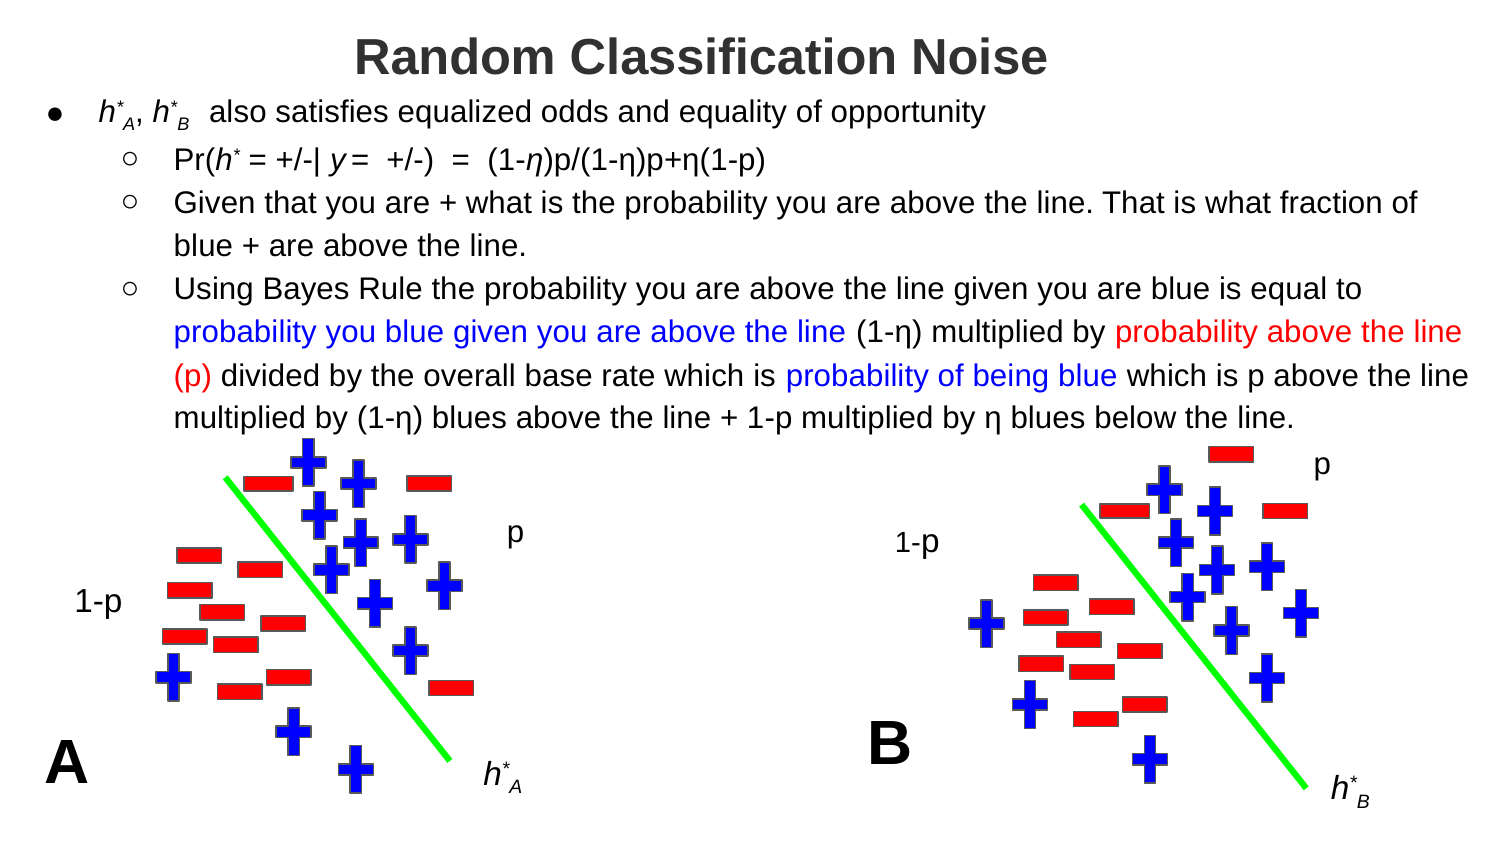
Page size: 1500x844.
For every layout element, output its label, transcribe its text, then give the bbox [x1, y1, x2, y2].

text_box [1209, 446, 1254, 462]
text_box [1018, 656, 1064, 672]
title Random Classification Noise [9, 0, 1408, 76]
text_box [1147, 465, 1183, 503]
text_box p [1298, 428, 1374, 496]
text_box [1023, 609, 1069, 626]
text_box h*A, h*B also satisfies equalized odds and equality of opportunity Pr(h* = +/-| y = +/-) = (1-η)p/(1-η)p+η(1-p) Given that you are + what is the probability you are above the line. That is what fraction of blue + are above the line. Using Bayes Rule the probability you are above the line given you are blue is equal to probability you blue given you are above the line (1-η) multiplied by probability above the line (p) divided by the overall base rate which is probability of being blue which is p above the line multiplied by (1-η) blues above the line + 1-p multiplied by η blues below the line. [8, 76, 1492, 451]
text_box [1033, 575, 1076, 591]
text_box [224, 477, 451, 762]
text_box p [491, 496, 568, 564]
text_box [1310, 607, 1319, 619]
text_box [338, 770, 374, 794]
text_box [213, 637, 219, 653]
text_box 1-p [880, 504, 1038, 575]
text_box [177, 547, 219, 564]
text_box [1209, 487, 1221, 503]
text_box 1-p [59, 564, 153, 635]
text_box A [29, 706, 122, 812]
text_box h*B [1315, 751, 1473, 827]
text_box [969, 599, 1005, 648]
text_box [454, 680, 474, 696]
text_box [1012, 680, 1048, 729]
text_box [290, 438, 326, 475]
text_box [167, 582, 212, 598]
text_box [1056, 632, 1076, 648]
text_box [1081, 504, 1307, 789]
text_box [352, 459, 365, 475]
text_box [454, 580, 463, 592]
text_box h*A [468, 737, 561, 813]
text_box B [852, 686, 946, 792]
text_box [200, 604, 219, 621]
text_box [162, 628, 208, 645]
text_box [156, 653, 192, 702]
text_box [1070, 664, 1076, 680]
